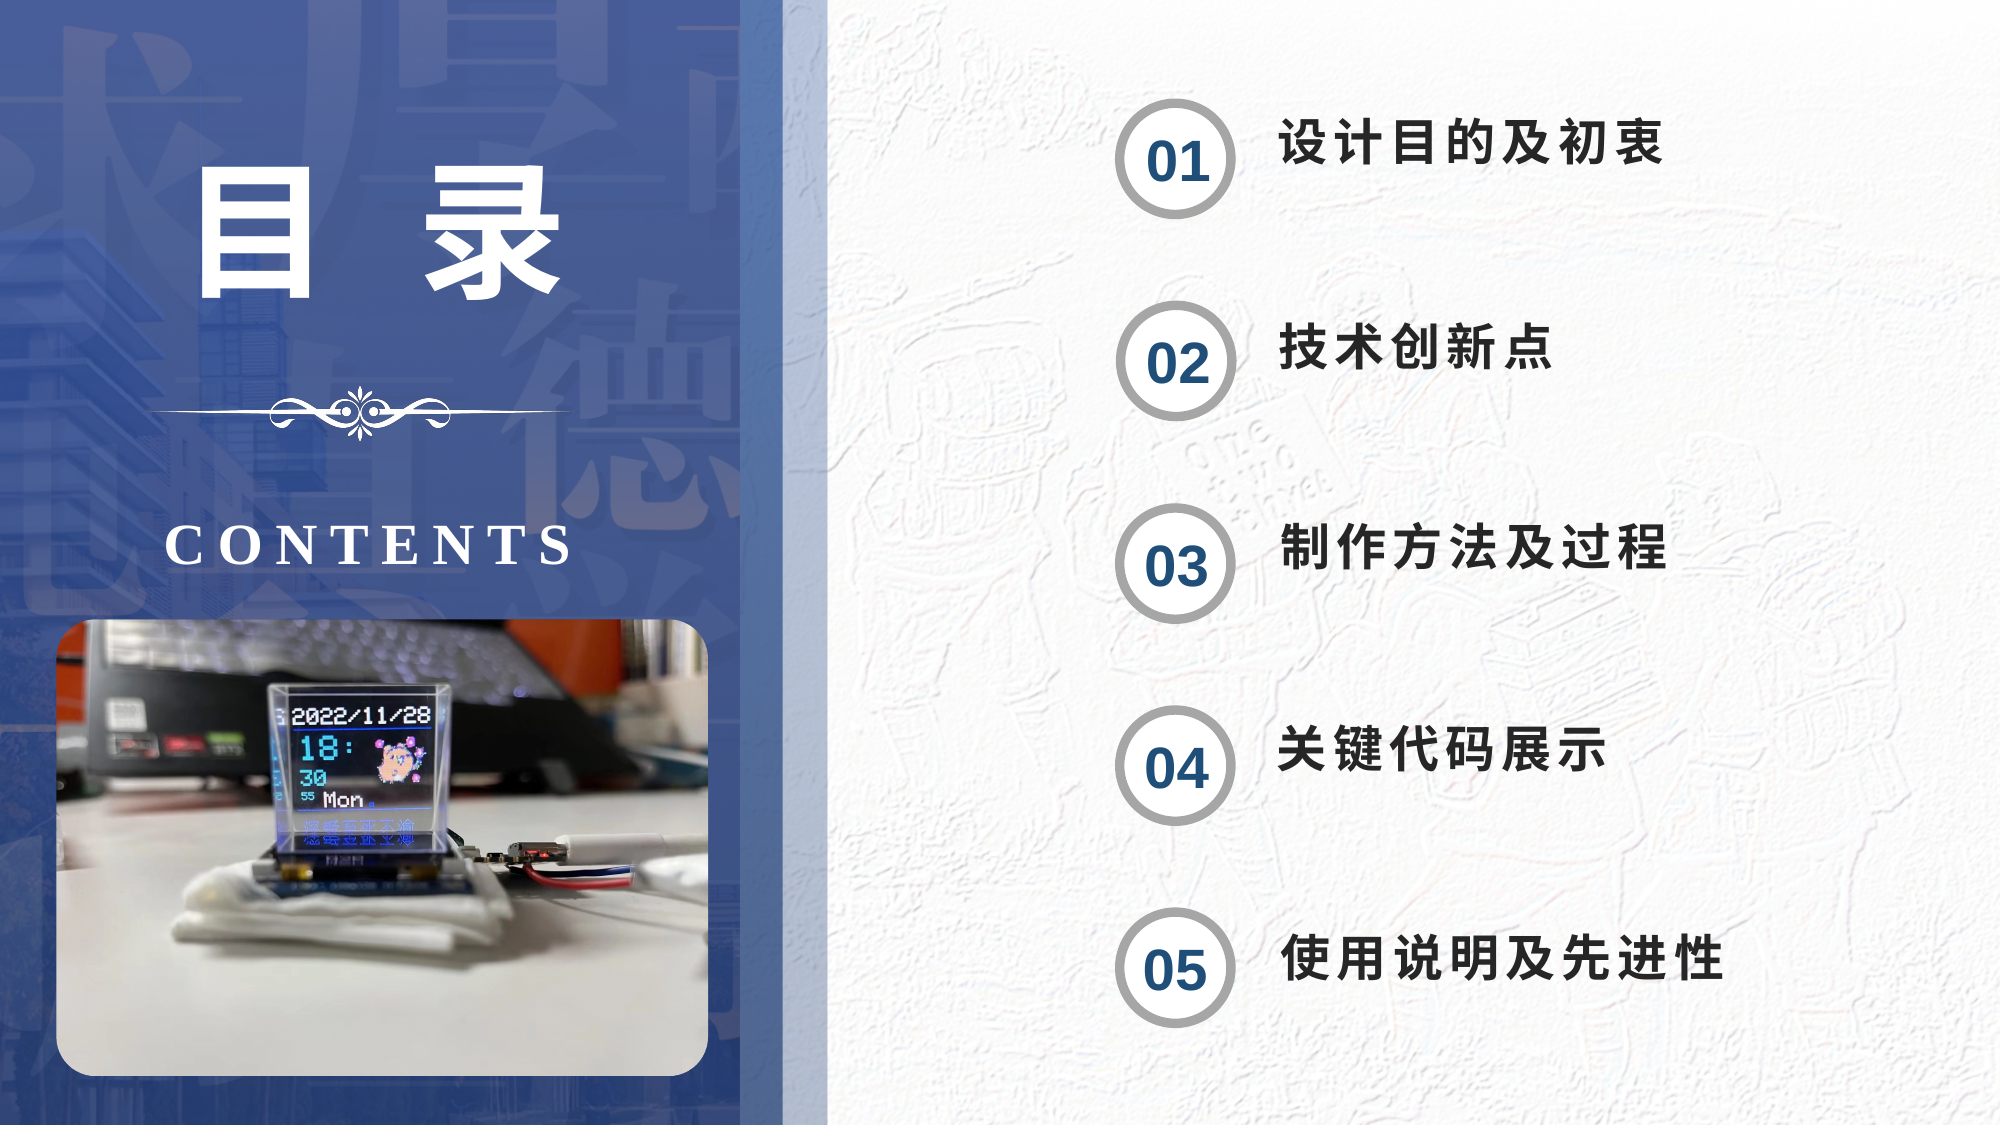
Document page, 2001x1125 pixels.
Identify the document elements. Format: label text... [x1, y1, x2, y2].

text_box 05 [1127, 924, 1223, 1010]
text_box 关键代码展示 [1262, 710, 1624, 785]
text_box 目 录 [165, 129, 583, 325]
text_box [1140, 304, 1212, 317]
text_box 01 [1131, 115, 1226, 201]
text_box [1139, 708, 1212, 722]
text_box [1139, 102, 1212, 115]
text_box [1137, 201, 1214, 216]
text_box [1139, 506, 1212, 520]
text_box [1119, 326, 1131, 396]
text_box [1137, 808, 1213, 823]
text_box 使用说明及先进性 [1265, 918, 1740, 994]
text_box [1137, 1010, 1214, 1025]
picture [0, 0, 2001, 1125]
text_box [1118, 733, 1129, 799]
text_box [1225, 738, 1232, 793]
text_box [1118, 531, 1129, 597]
text_box [1139, 911, 1212, 924]
text_box [1226, 333, 1233, 388]
text_box 设计目的及初衷 [1262, 103, 1680, 178]
text_box [1138, 403, 1215, 418]
text_box CONTENTS [148, 498, 587, 584]
text_box [1118, 938, 1127, 998]
text_box 04 [1129, 722, 1225, 808]
text_box [1225, 536, 1232, 591]
text_box 制作方法及过程 [1265, 507, 1683, 643]
text_box 03 [1129, 520, 1225, 606]
text_box [1226, 133, 1232, 185]
text_box [1137, 606, 1213, 621]
text_box [1118, 123, 1131, 195]
text_box 技术创新点 [1263, 308, 1569, 383]
text_box [1223, 937, 1232, 999]
text_box 02 [1131, 317, 1226, 403]
